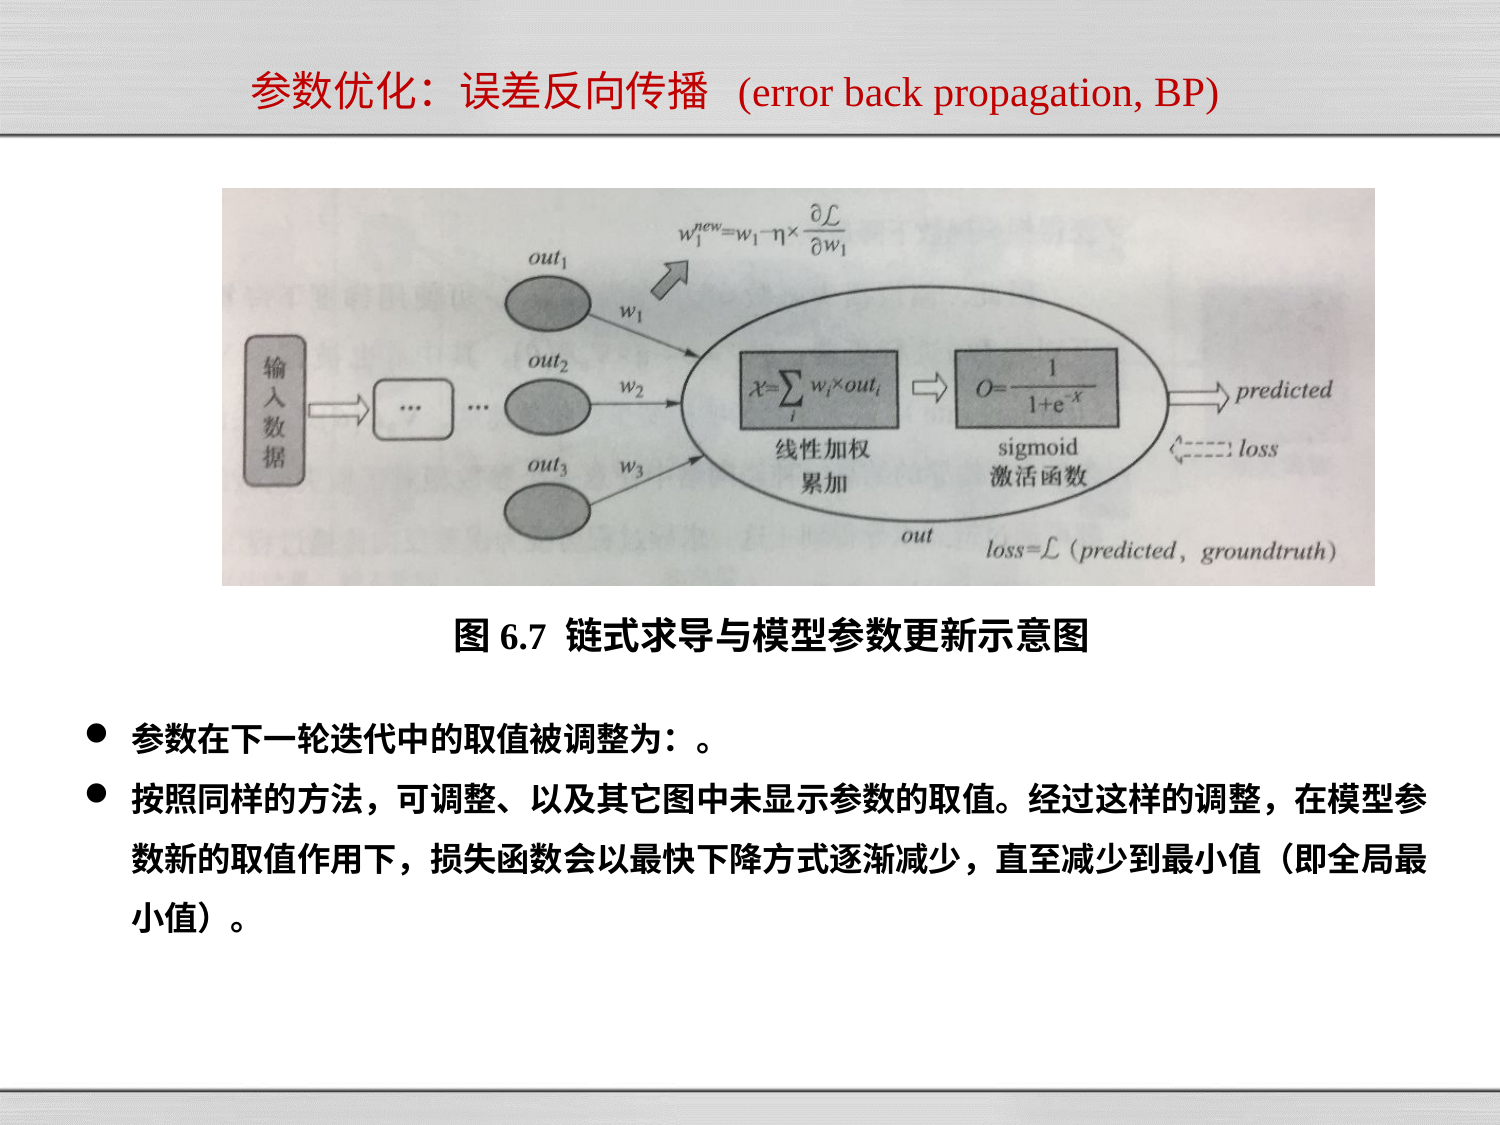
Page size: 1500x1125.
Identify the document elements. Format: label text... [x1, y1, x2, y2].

text_box 图6.7 链式求导与模型参数更新示意图 [438, 604, 1106, 665]
title 参数优化：误差反向传播 (error back propagation, BP) [119, 31, 1351, 139]
picture [0, 0, 1500, 1125]
